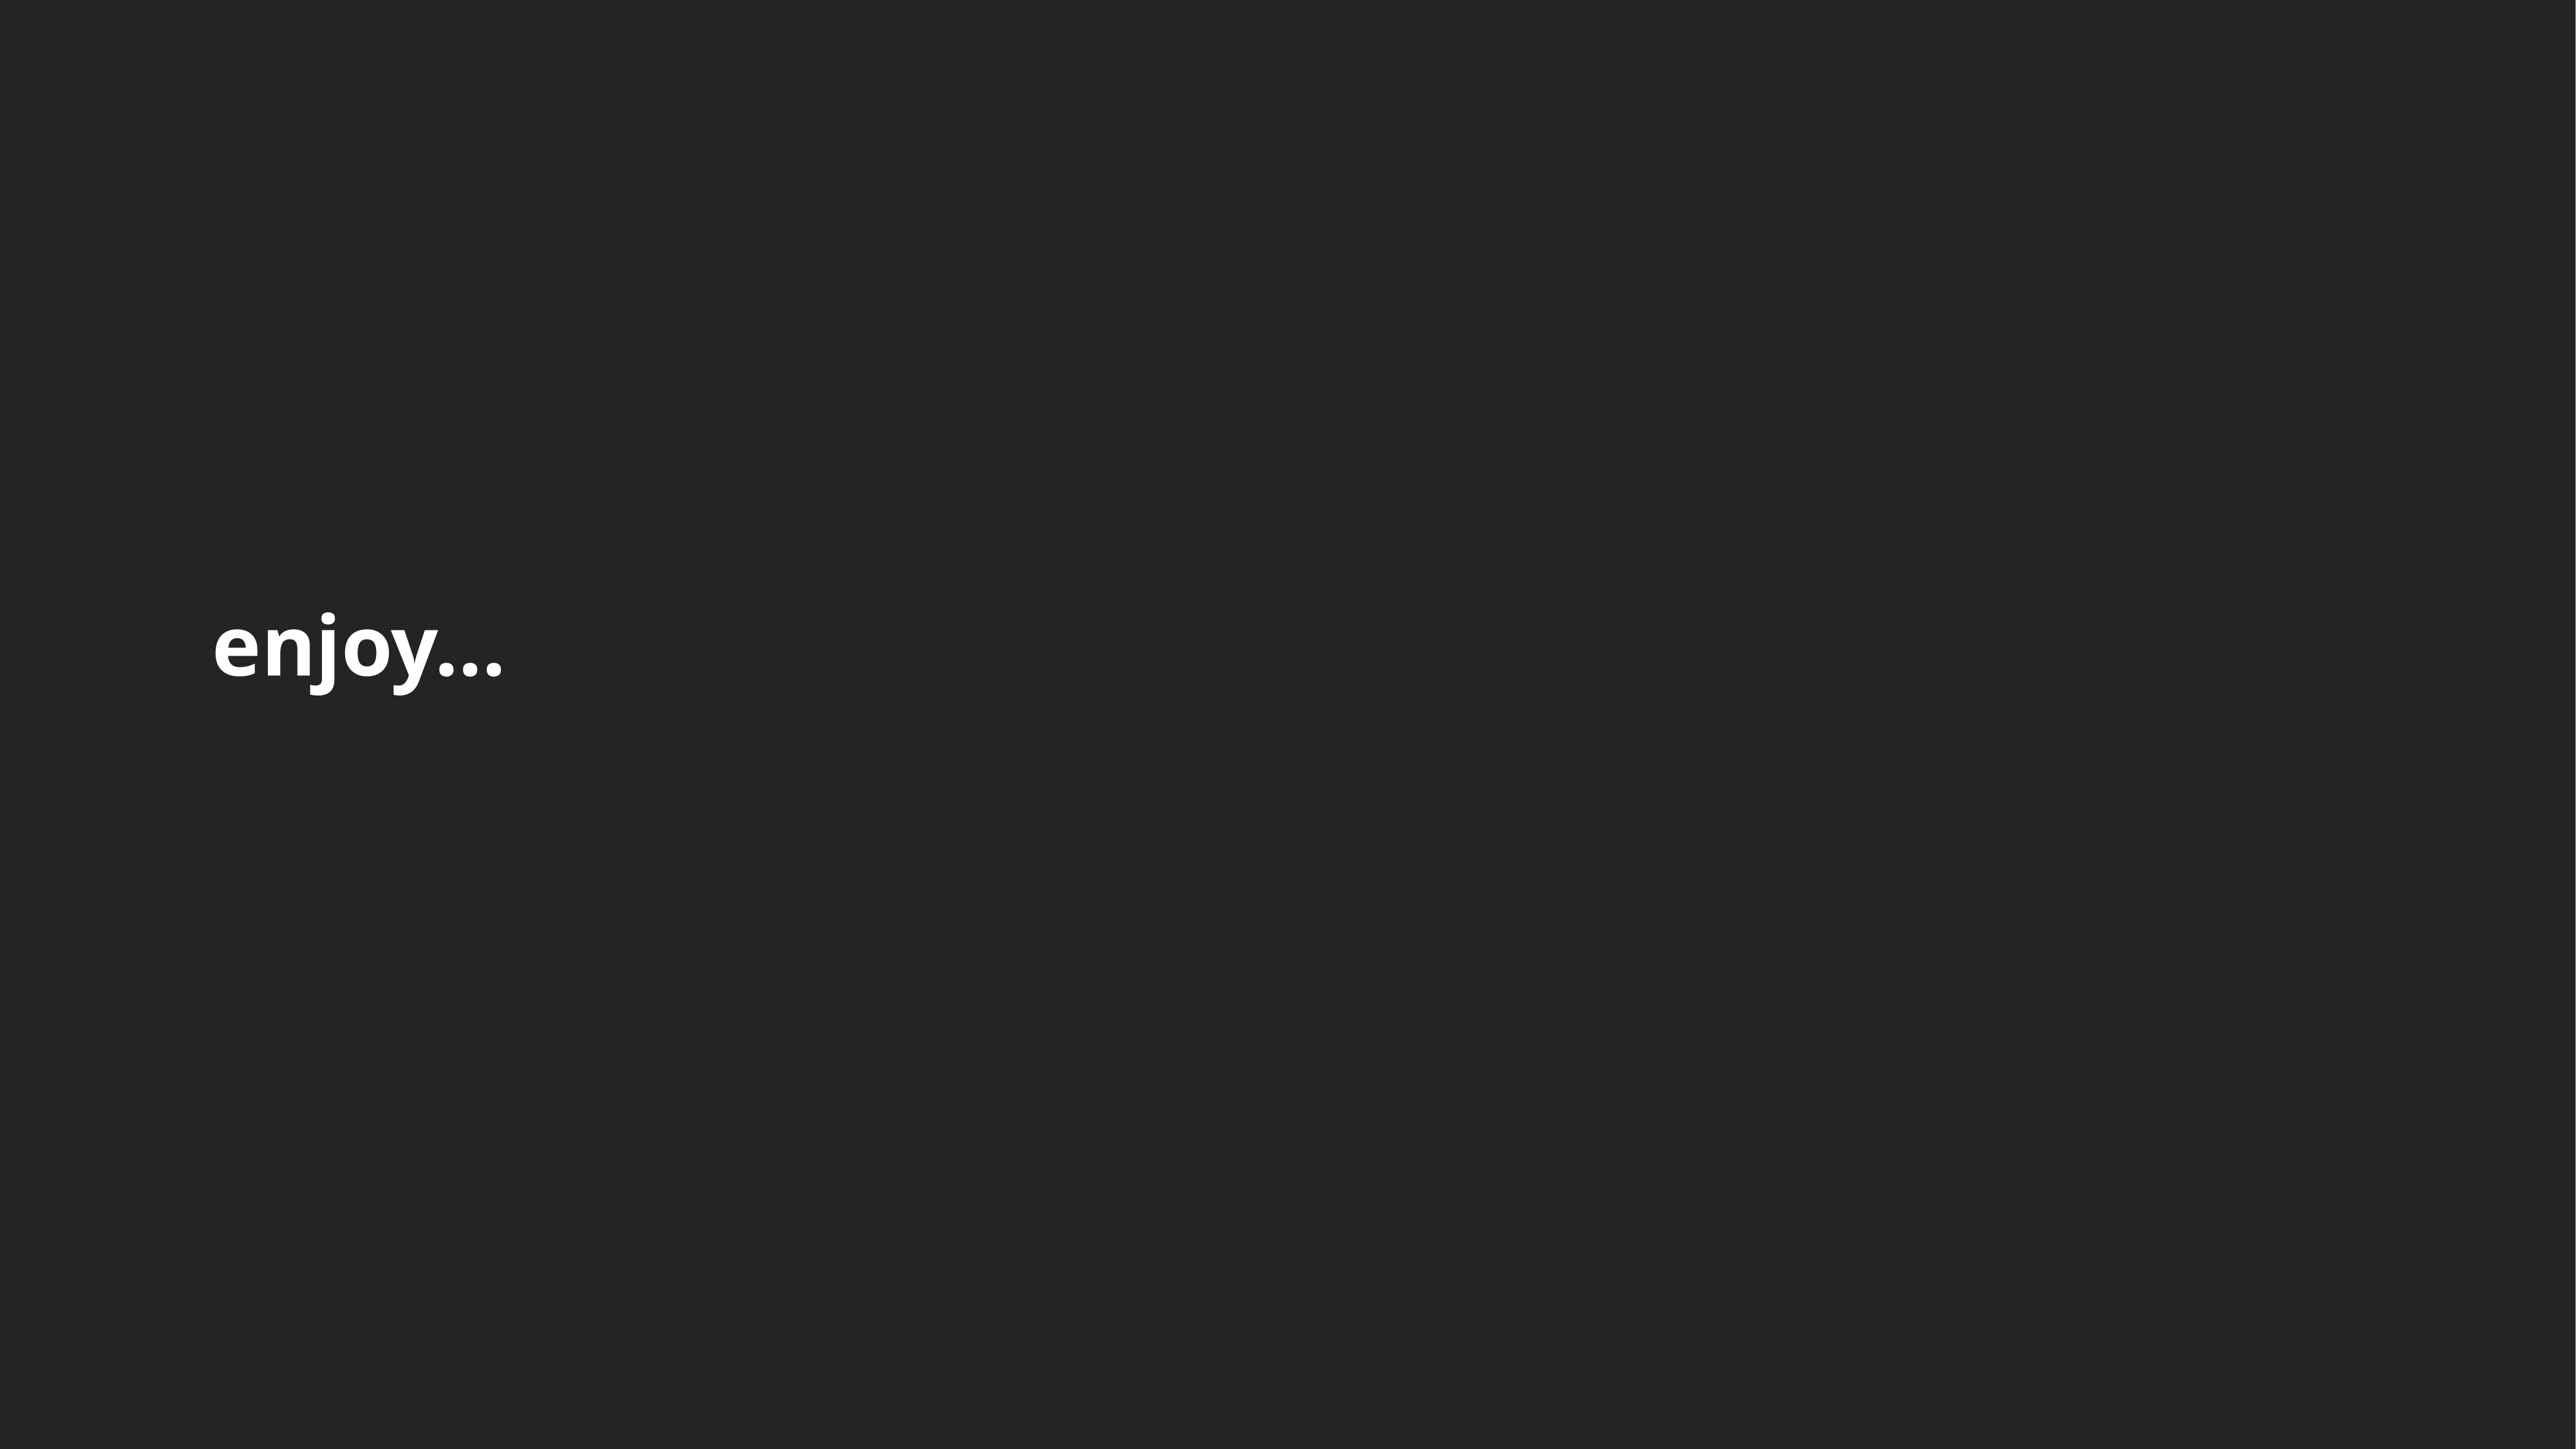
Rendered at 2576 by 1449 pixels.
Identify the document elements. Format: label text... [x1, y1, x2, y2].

text_box enjoy… [202, 567, 2229, 702]
